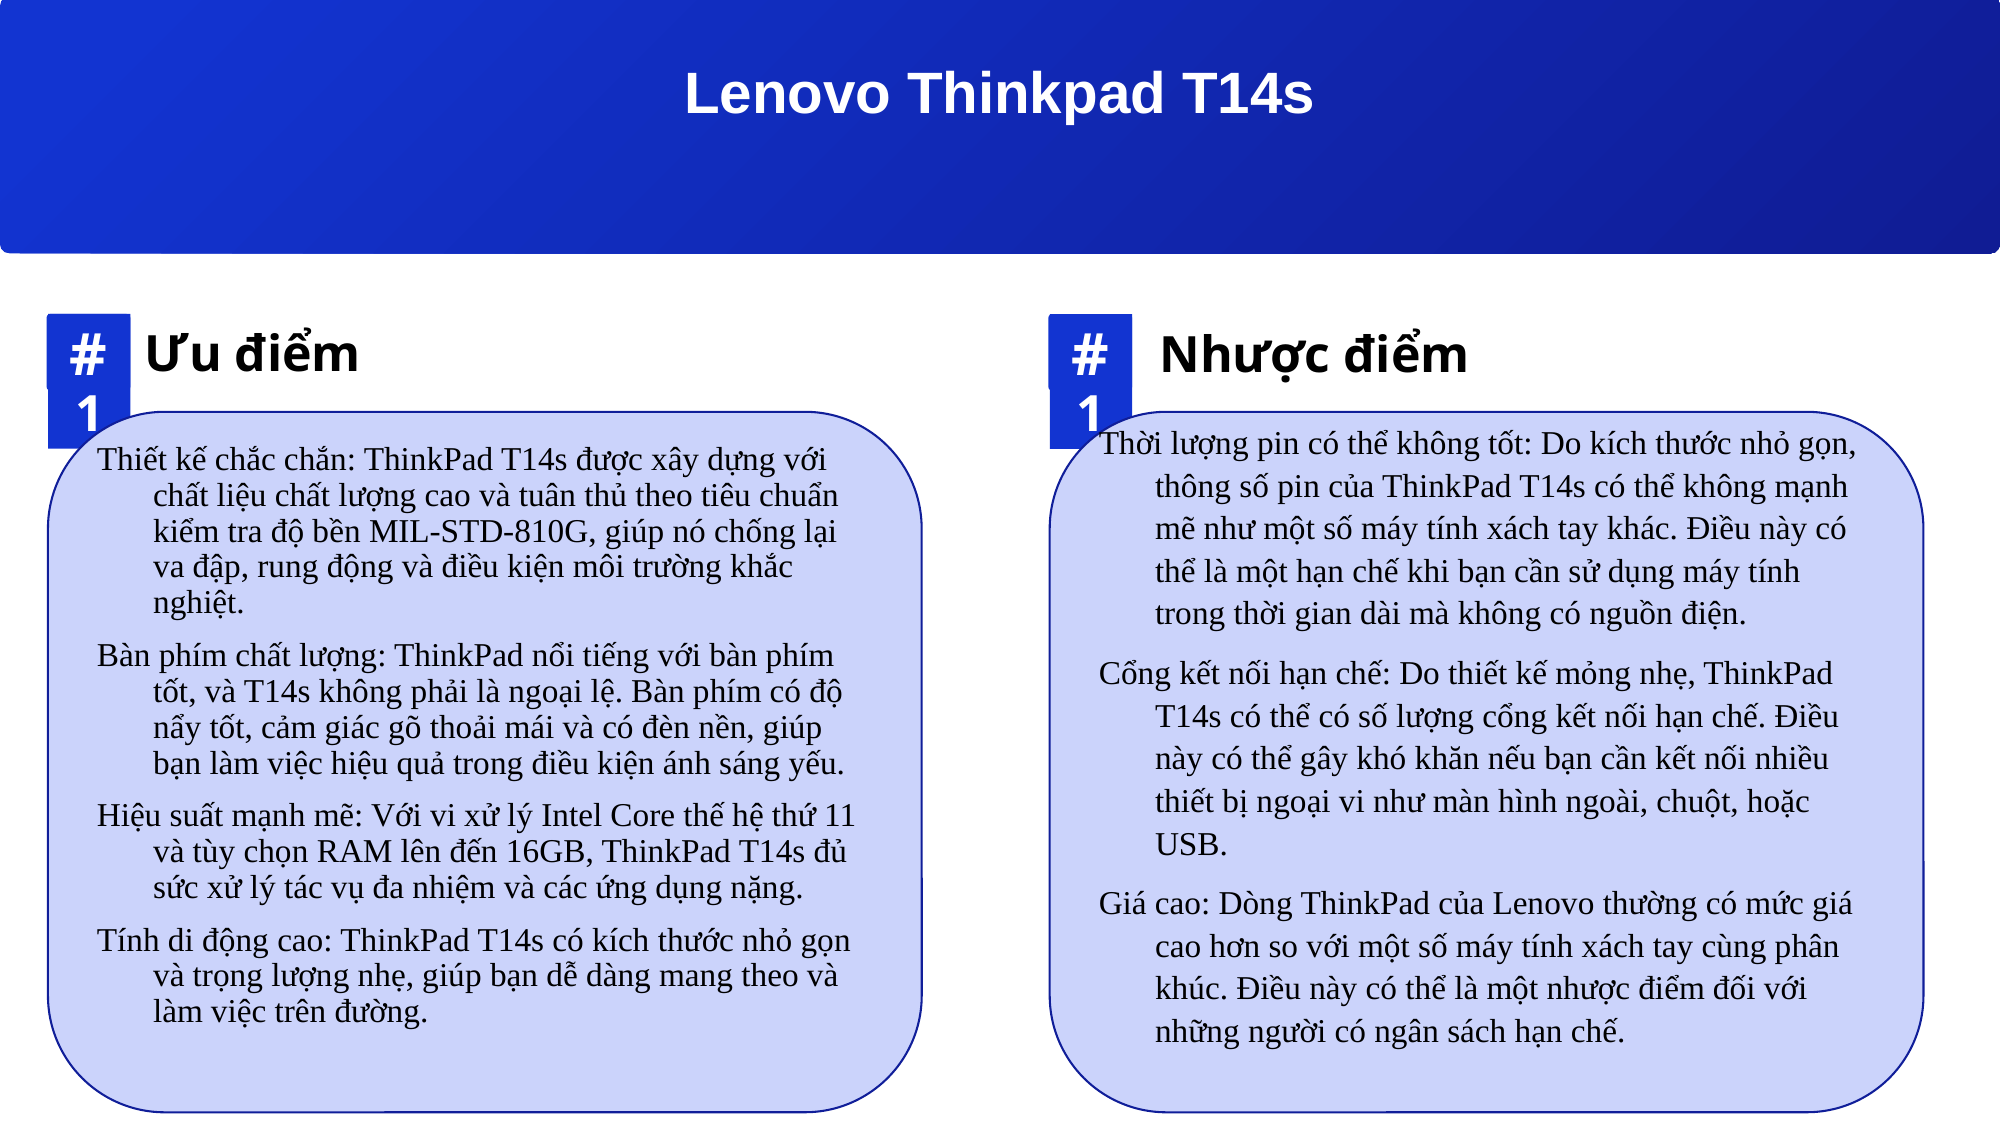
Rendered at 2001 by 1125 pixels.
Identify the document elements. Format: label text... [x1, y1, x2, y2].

text_box Thiết kế chắc chắn: ThinkPad T14s được xây dựng với chất liệu chất lượng cao và tuân thủ theo tiêu chuẩn kiểm tra độ bền MIL-STD-810G, giúp nó chống lại va đập, rung động và điều kiện môi trường khắc nghiệt. Bàn phím chất lượng: ThinkPad nổi tiếng với bàn phím tốt, và T14s không phải là ngoại lệ. Bàn phím có độ nẩy tốt, cảm giác gõ thoải mái và có đèn nền, giúp bạn làm việc hiệu quả trong điều kiện ánh sáng yếu. Hiệu suất mạnh mẽ: Với vi xử lý Intel Core thế hệ thứ 11 và tùy chọn RAM lên đến 16GB, ThinkPad T14s đủ sức xử lý tác vụ đa nhiệm và các ứng dụng nặng. Tính di động cao: ThinkPad T14s có kích thước nhỏ gọn và trọng lượng nhẹ, giúp bạn dễ dàng mang theo và làm việc trên đường. [46, 410, 923, 1114]
text_box Ưu điểm [130, 313, 600, 390]
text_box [46, 314, 131, 391]
text_box Lenovo Thinkpad T14s [0, 0, 2000, 255]
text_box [1048, 314, 1133, 391]
text_box Nhược điểm [1144, 314, 1615, 391]
text_box Thời lượng pin có thể không tốt: Do kích thước nhỏ gọn, thông số pin của ThinkPad T14s có thể không mạnh mẽ như một số máy tính xách tay khác. Điều này có thể là một hạn chế khi bạn cần sử dụng máy tính trong thời gian dài mà không có nguồn điện. Cổng kết nối hạn chế: Do thiết kế mỏng nhẹ, ThinkPad T14s có thể có số lượng cổng kết nối hạn chế. Điều này có thể gây khó khăn nếu bạn cần kết nối nhiều thiết bị ngoại vi như màn hình ngoài, chuột, hoặc USB. Giá cao: Dòng ThinkPad của Lenovo thường có mức giá cao hơn so với một số máy tính xách tay cùng phân khúc. Điều này có thể là một nhược điểm đối với những người có ngân sách hạn chế. [1048, 410, 1925, 1114]
